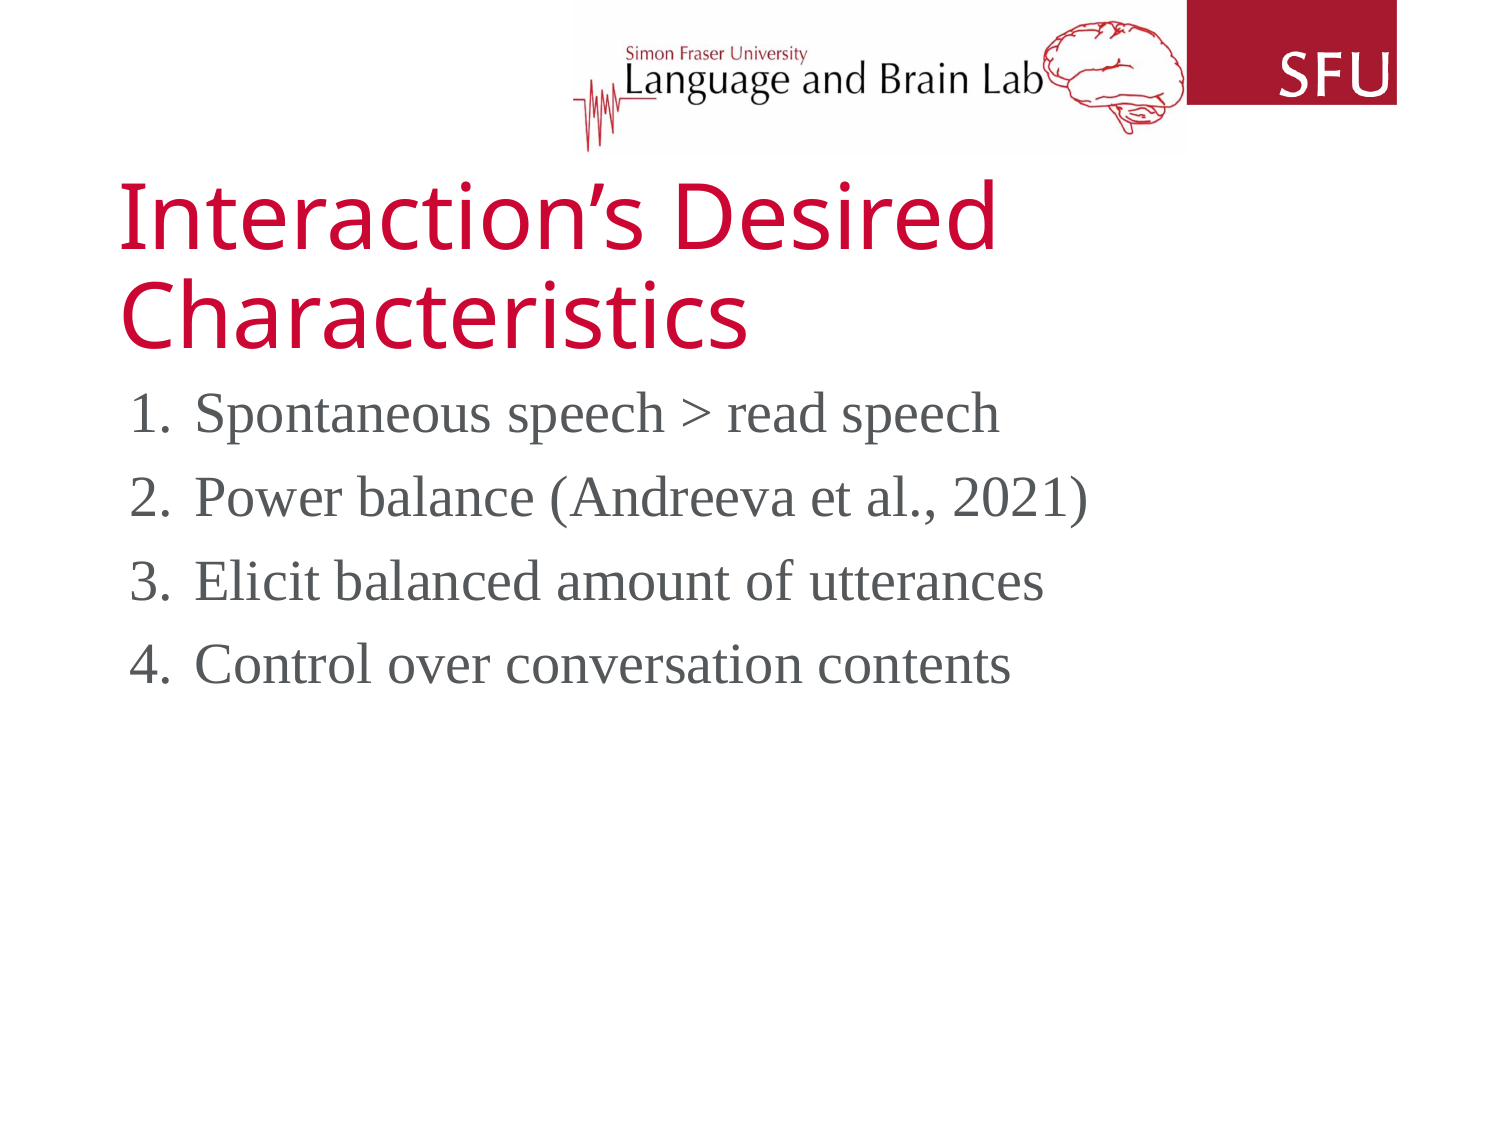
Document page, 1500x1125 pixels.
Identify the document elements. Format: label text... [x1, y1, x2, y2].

picture [572, 0, 1397, 156]
list Spontaneous speech > read speech Power balance (Andreeva et al., 2021) Elicit balanced amount of utterances Control over conversation contents [0, 374, 1481, 961]
title Interaction’s Desired Characteristics [103, 163, 1397, 278]
